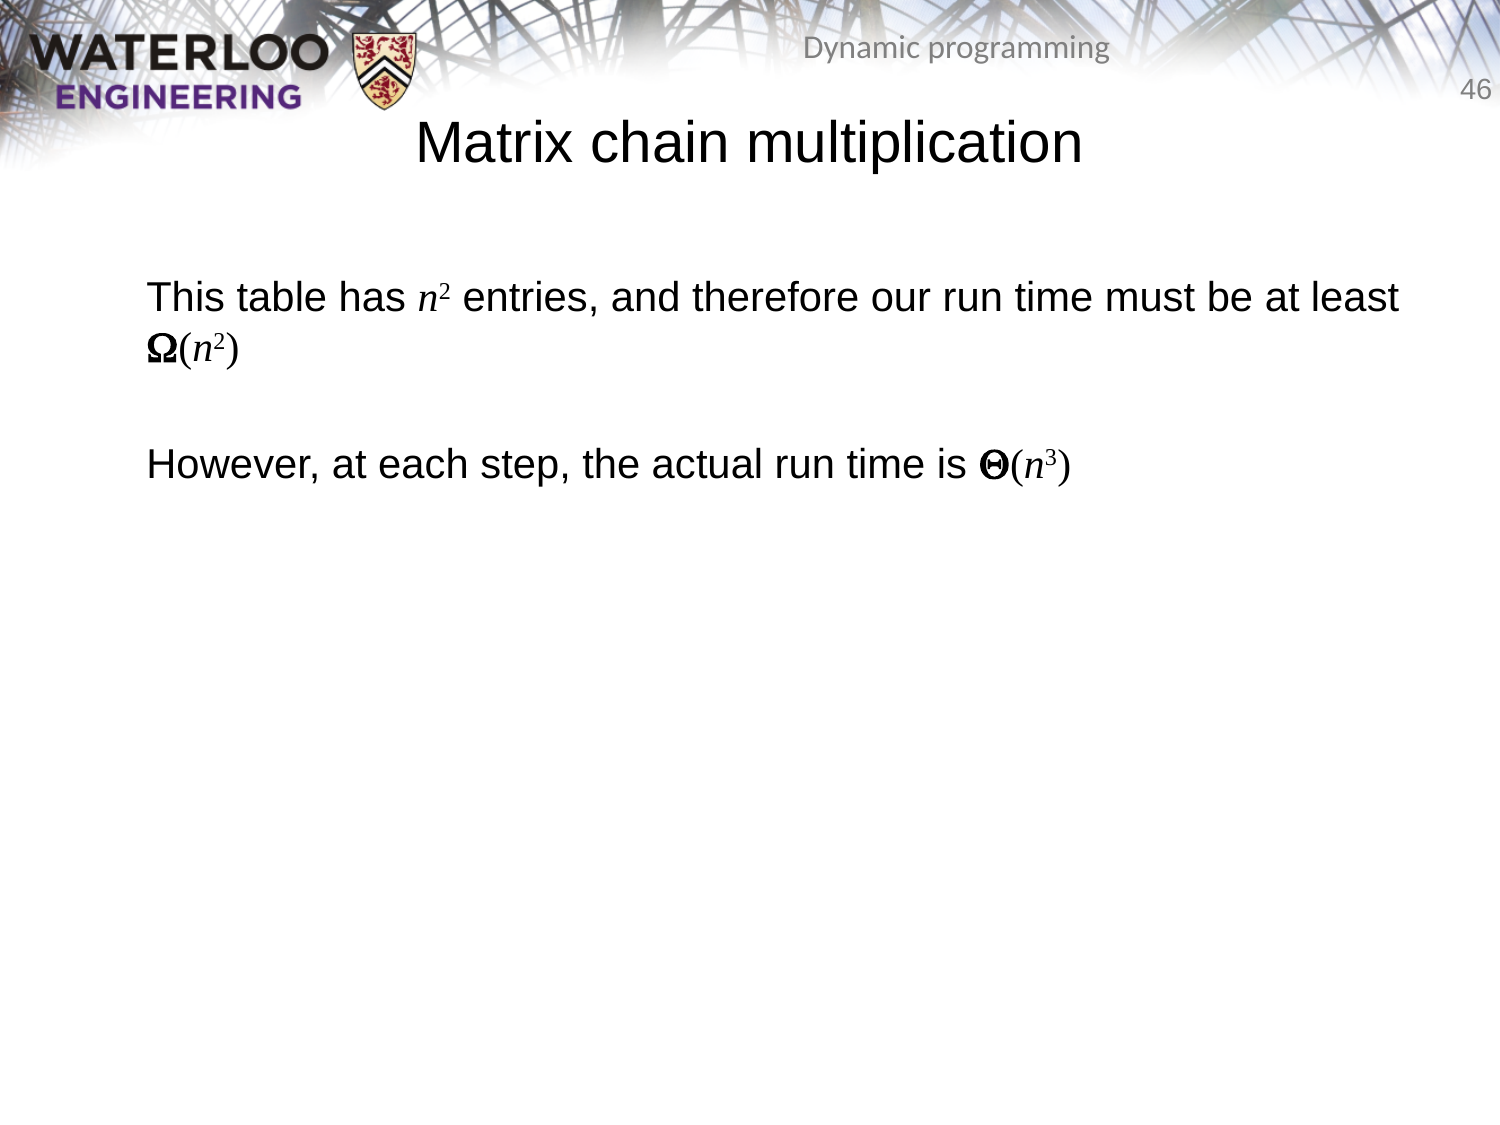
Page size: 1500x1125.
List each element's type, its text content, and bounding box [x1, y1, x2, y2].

list This table has n2 entries, and therefore our run time must be at least W(n2) However, at each step, the actual run time is Q(n3) [74, 262, 1426, 1006]
picture [0, 0, 1500, 1125]
title Matrix chain multiplication [74, 44, 1426, 233]
